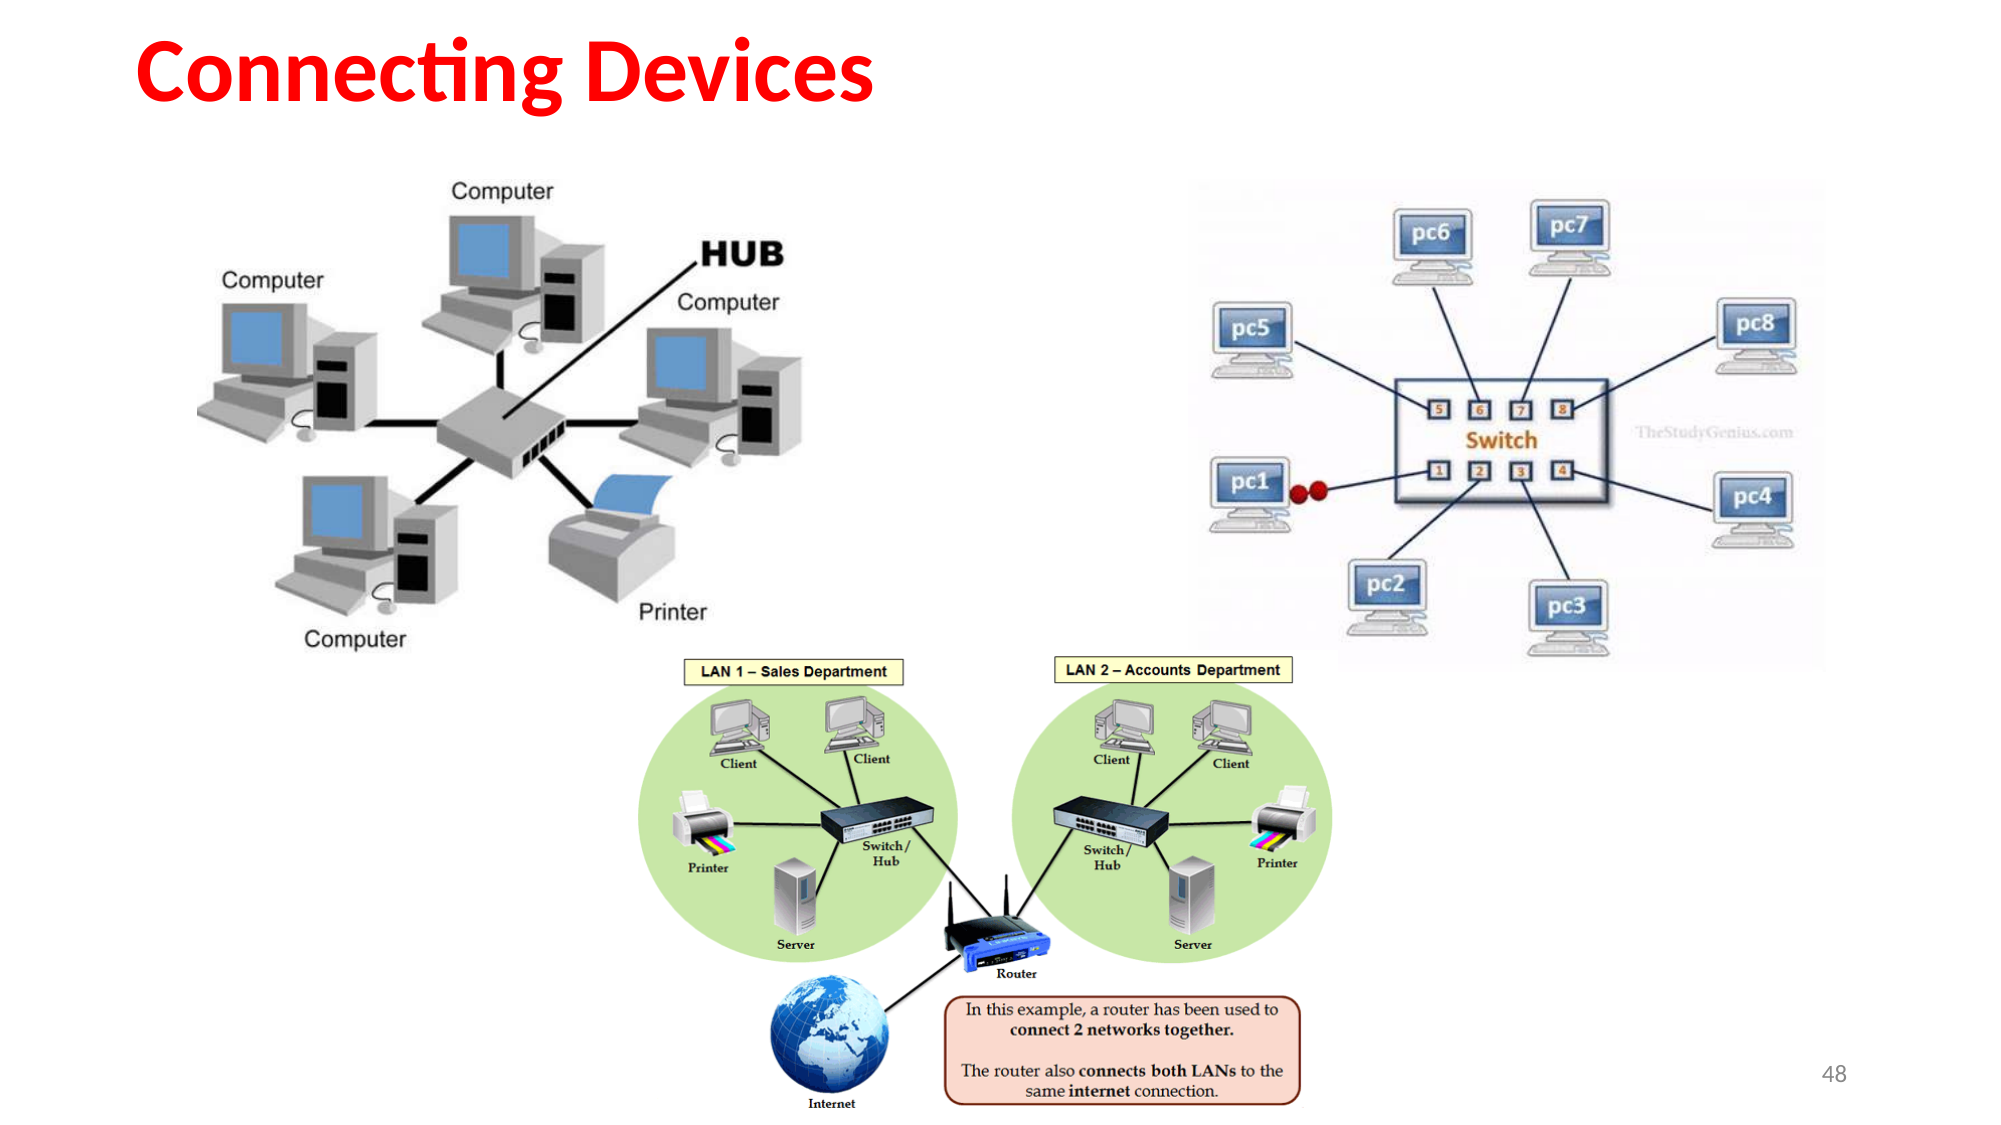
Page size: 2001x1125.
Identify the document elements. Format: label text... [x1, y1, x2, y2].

picture [197, 179, 1826, 1115]
slide_number ‹#› [1412, 1042, 1863, 1103]
title Connecting Devices [121, 11, 1847, 132]
